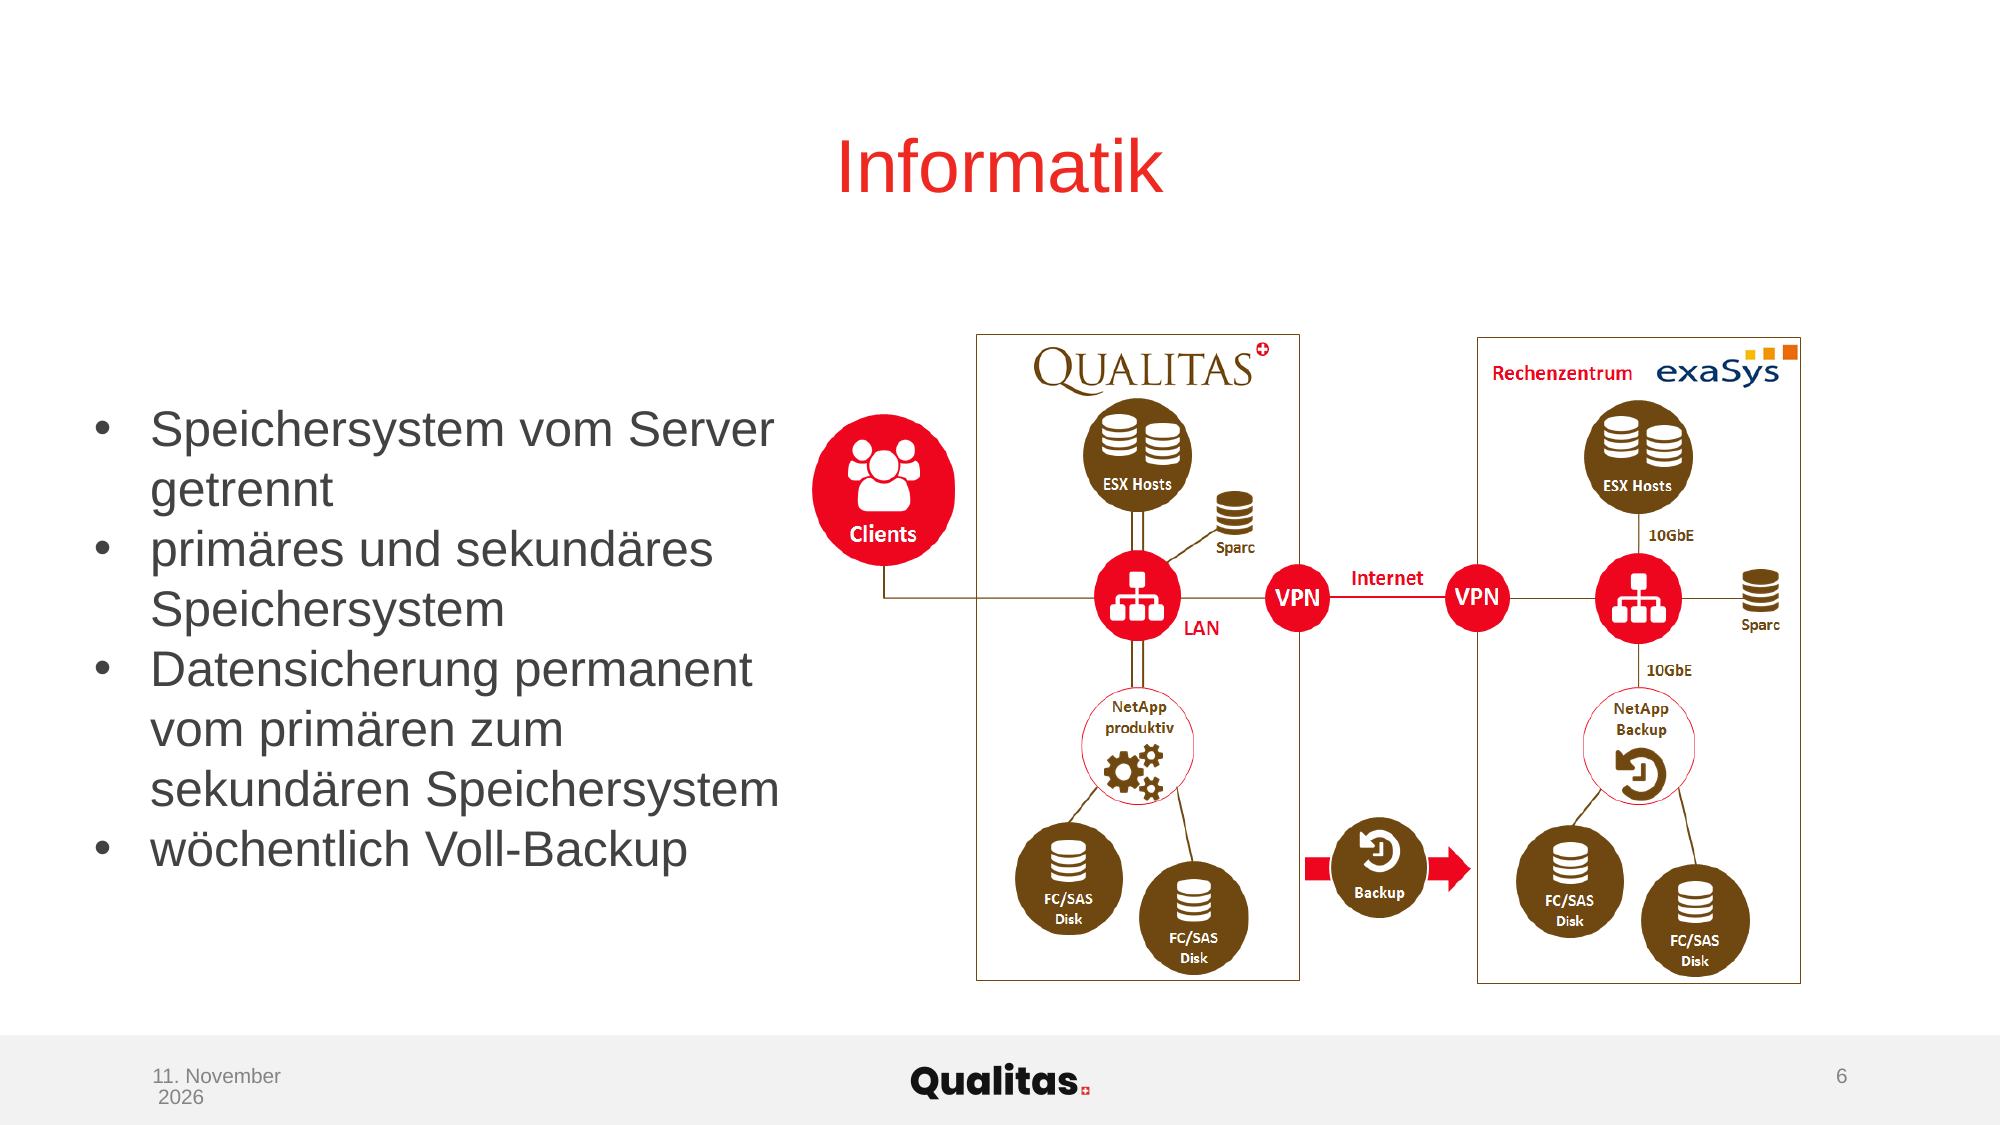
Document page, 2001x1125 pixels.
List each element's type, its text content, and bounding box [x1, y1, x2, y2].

slide_number 8. Mai 2020 [137, 1052, 300, 1100]
text_box Speichersystem vom Server getrennt primäres und sekundäres Speichersystem Datensicherung permanent vom primären zum sekundären Speichersystem wöchentlich Voll-Backup [79, 389, 802, 885]
picture [910, 1062, 1090, 1100]
picture [802, 316, 1814, 1002]
slide_number 6 [1741, 1052, 1863, 1100]
title Informatik [137, 59, 1863, 278]
